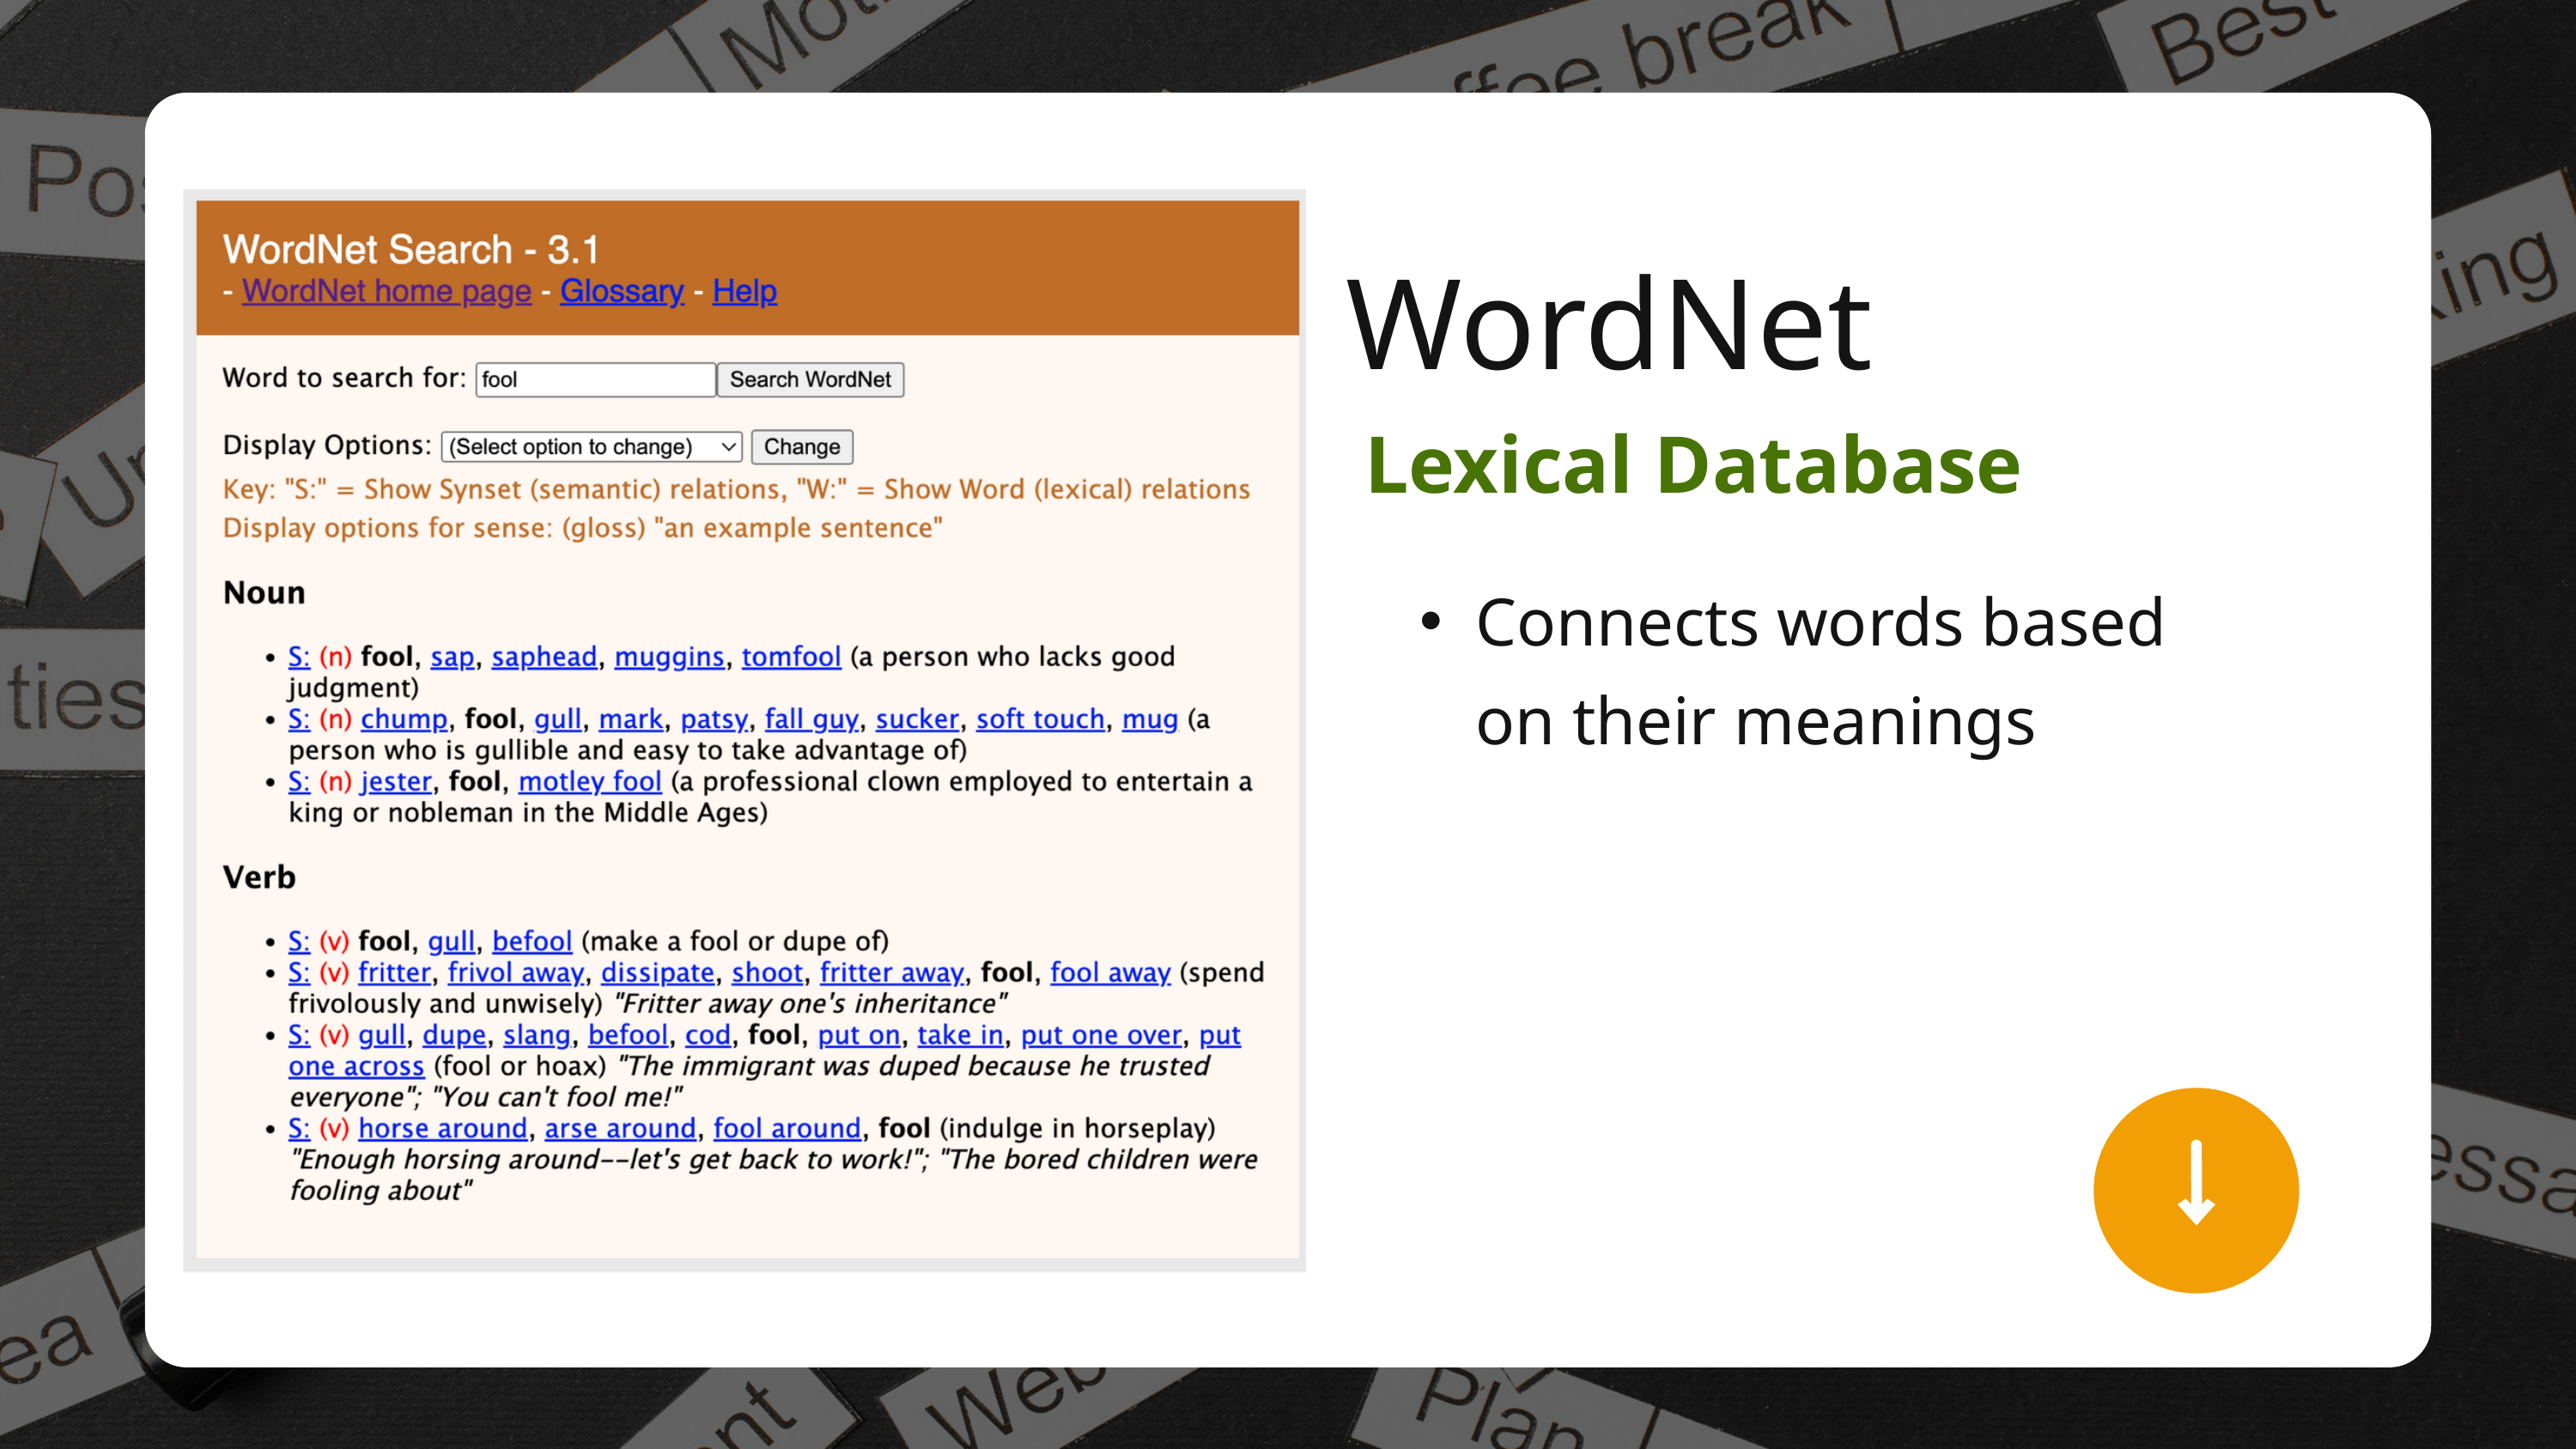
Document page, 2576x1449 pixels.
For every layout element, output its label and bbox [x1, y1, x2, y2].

text_box [144, 92, 2432, 1368]
text_box [2093, 1088, 2300, 1294]
text_box [0, 0, 2576, 1449]
